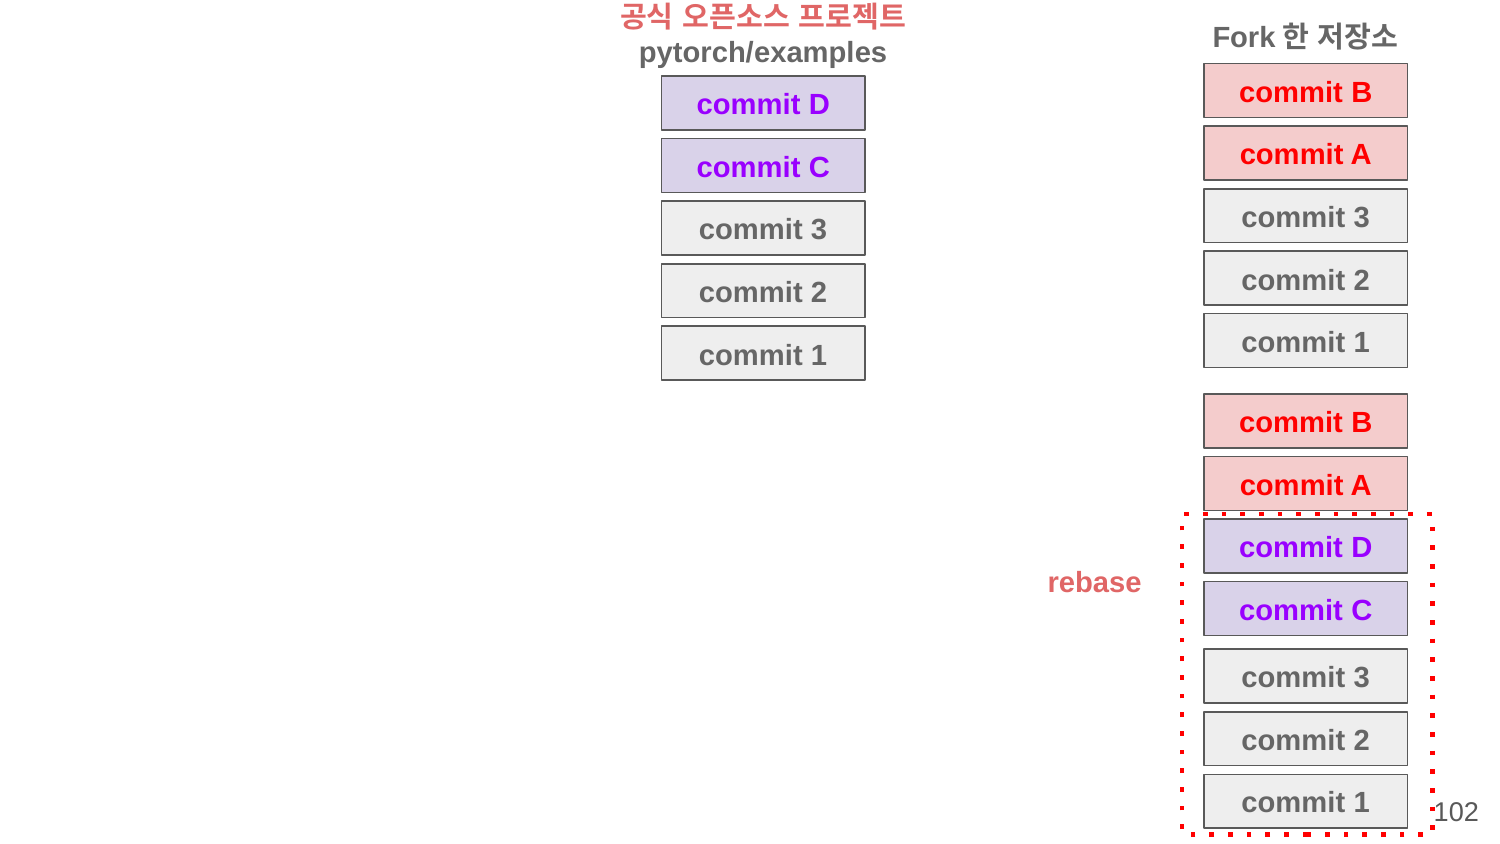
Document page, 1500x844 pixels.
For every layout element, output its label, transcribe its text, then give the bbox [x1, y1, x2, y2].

text_box commit 3 [1203, 188, 1408, 243]
text_box commit B [1203, 63, 1408, 118]
text_box commit B [1203, 394, 1408, 448]
text_box commit A [1203, 456, 1408, 511]
text_box commit 3 [661, 201, 866, 256]
text_box commit 2 [661, 263, 866, 318]
text_box commit C [661, 138, 866, 193]
text_box commit 2 [1203, 251, 1408, 306]
text_box commit 1 [661, 326, 866, 381]
text_box commit A [1203, 126, 1408, 181]
text_box Fork한 저장소 [1067, 3, 1500, 58]
text_box commit D [661, 76, 866, 131]
slide_number ‹#› [1403, 779, 1494, 844]
text_box rebase [1032, 548, 1169, 636]
text_box [1182, 514, 1433, 835]
text_box commit 1 [1203, 313, 1408, 368]
text_box 공식 오픈소스 프로젝트 pytorch/examples [525, 0, 1002, 38]
